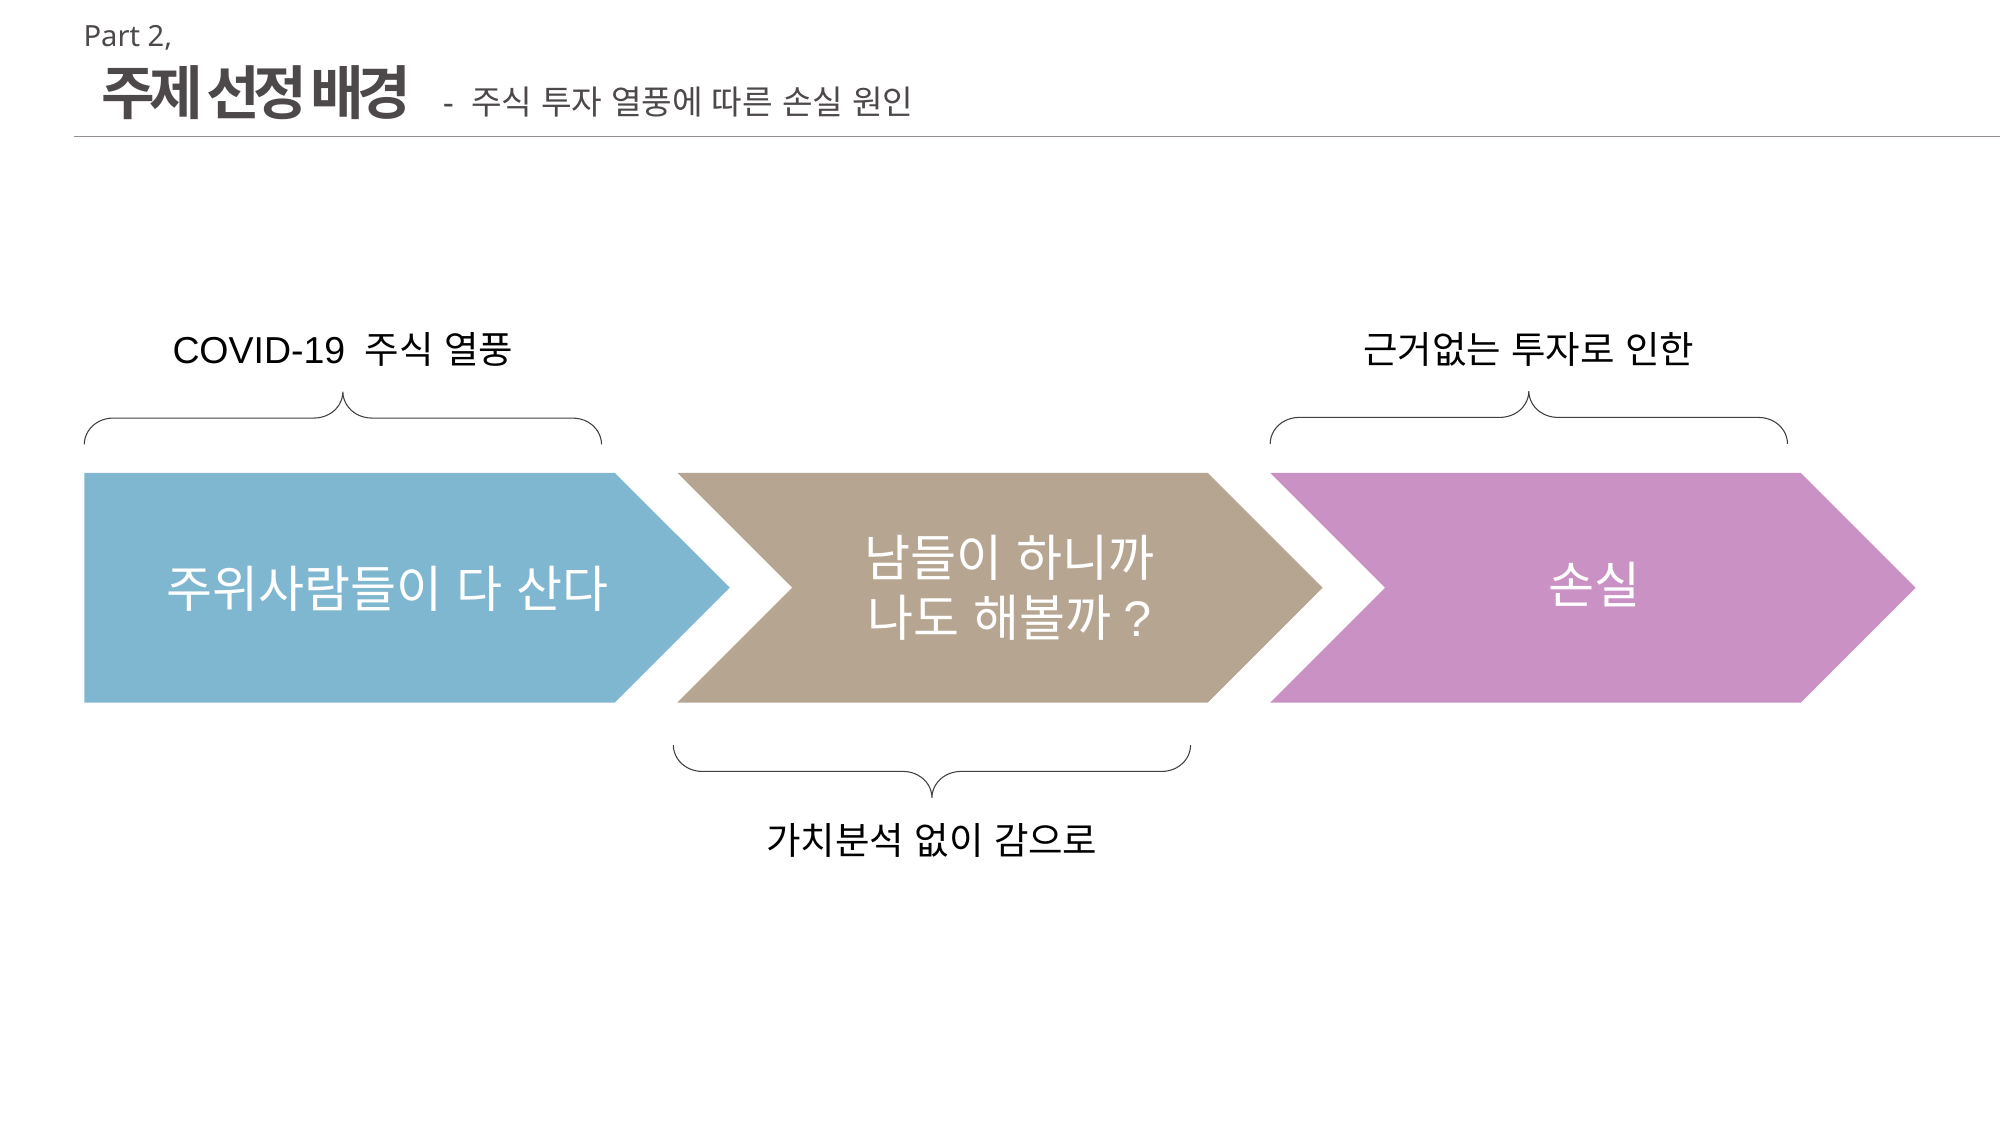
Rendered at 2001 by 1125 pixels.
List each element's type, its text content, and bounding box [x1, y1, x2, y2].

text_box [84, 318, 1916, 871]
text_box Part 2, [68, 10, 187, 61]
text_box - 주식 투자 열풍에 따른 손실 원인 [428, 73, 1000, 129]
text_box 주제 선정 배경 [86, 49, 427, 134]
